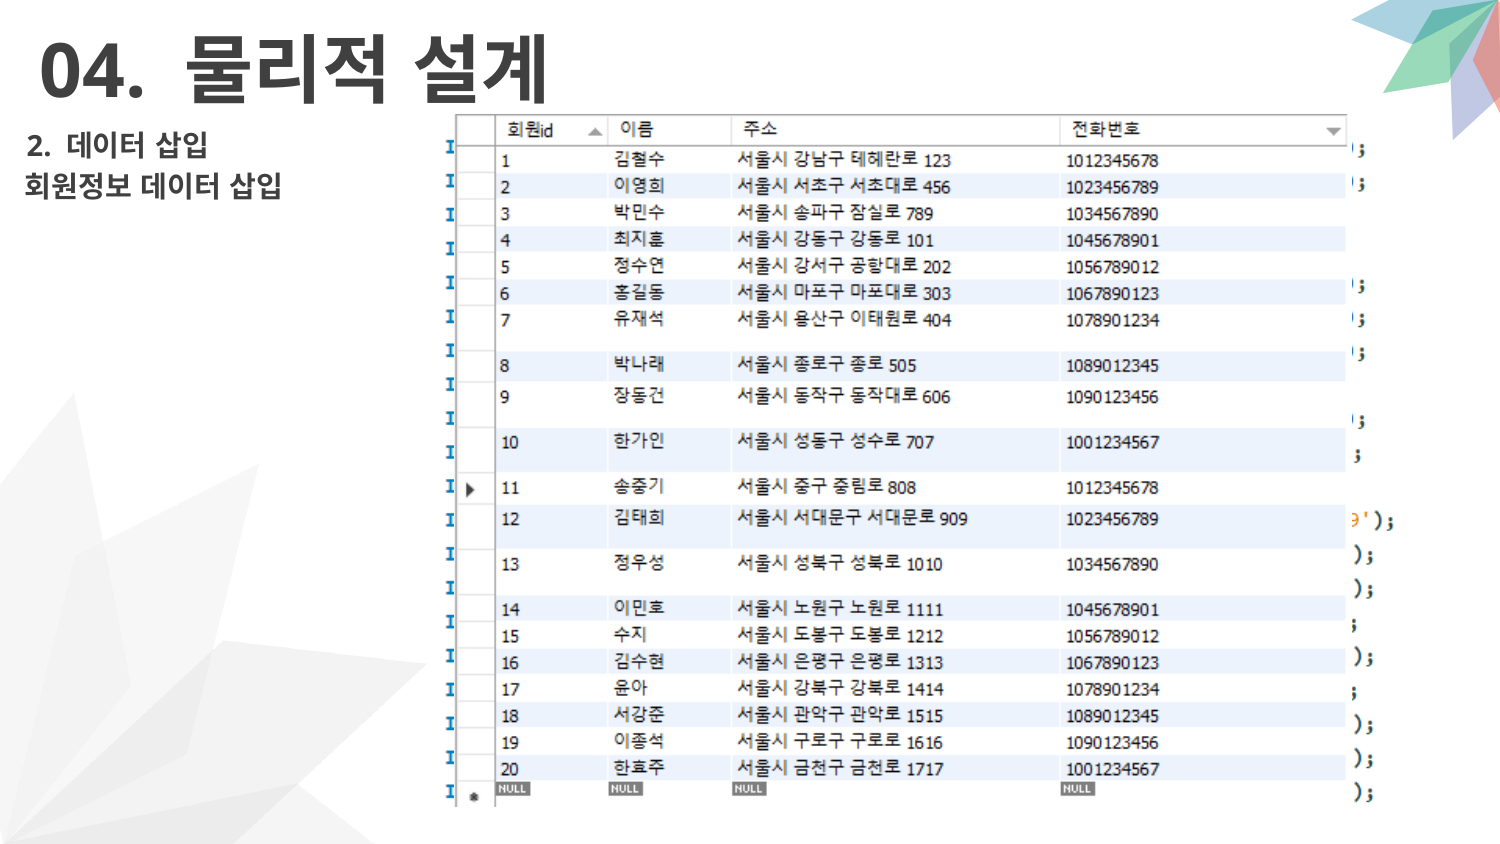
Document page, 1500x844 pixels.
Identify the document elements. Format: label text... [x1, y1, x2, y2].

text_box 회원정보 데이터 삽입 [0, 161, 409, 210]
list 04. 물리적 설계 [0, 20, 1046, 115]
list 2. 데이터 삽입 [0, 138, 430, 186]
picture [0, 0, 1500, 844]
